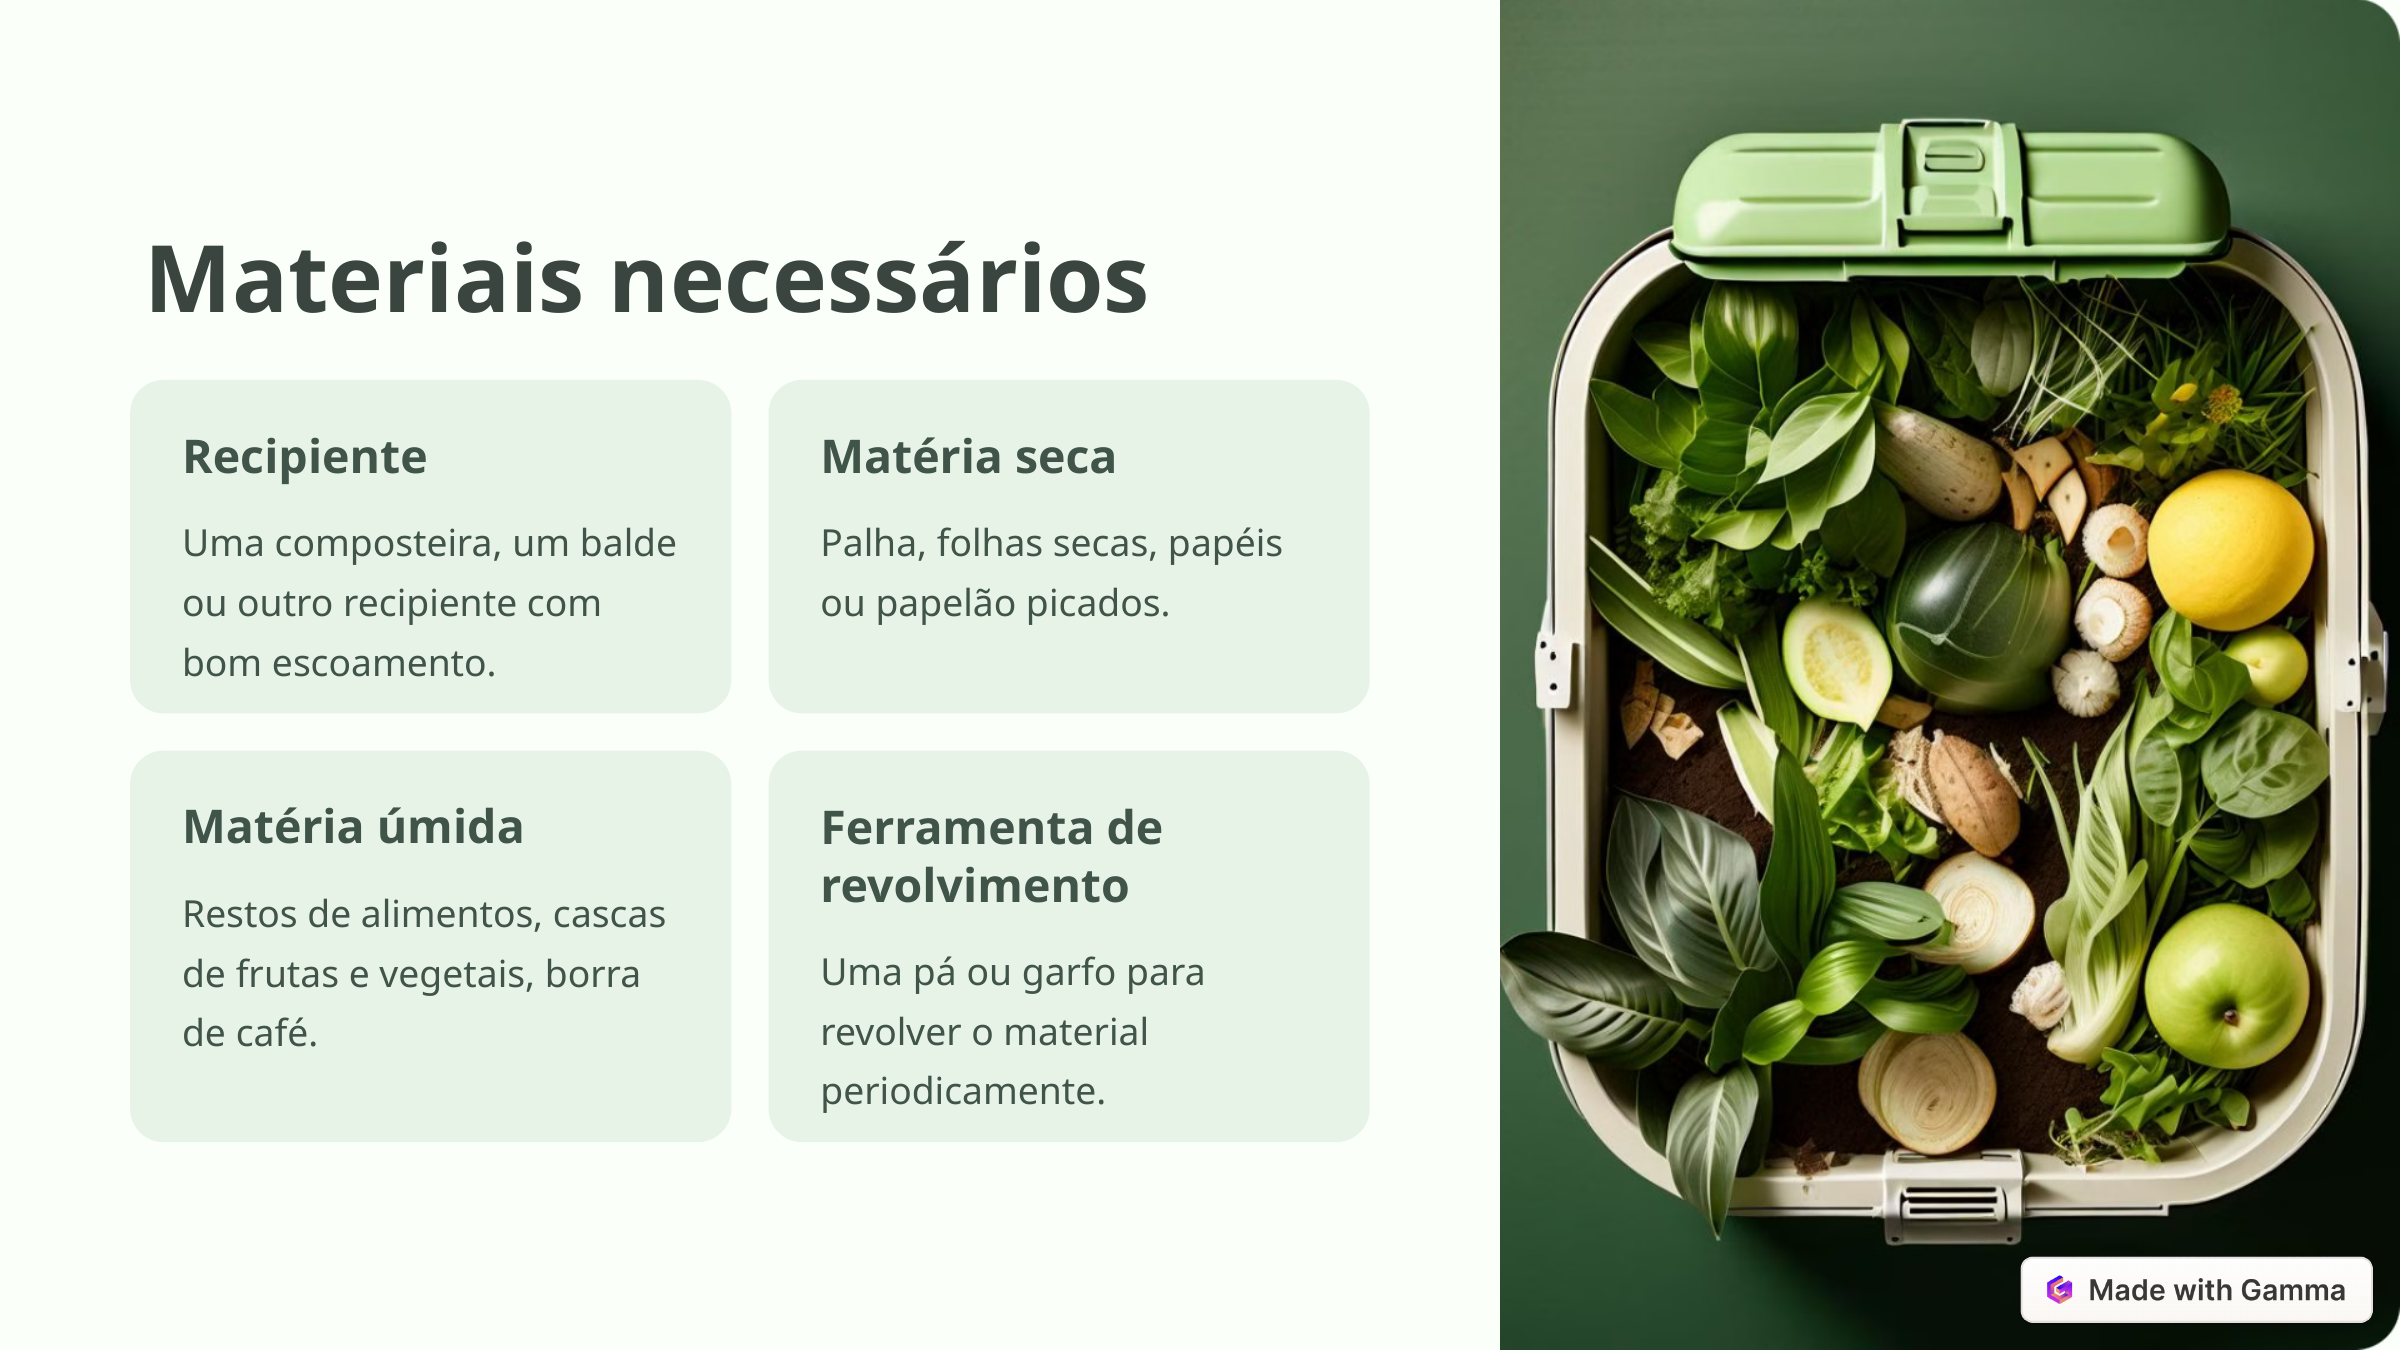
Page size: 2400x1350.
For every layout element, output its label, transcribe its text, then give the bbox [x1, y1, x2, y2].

text_box Uma composteira, um balde ou outro recipiente com bom escoamento. [167, 497, 695, 677]
text_box [130, 750, 732, 1143]
text_box Matéria seca [805, 417, 1271, 476]
text_box Restos de alimentos, cascas de frutas e vegetais, borra de café. [167, 868, 695, 1047]
text_box Recipiente [167, 417, 633, 476]
text_box Uma pá ou garfo para revolver o material periodicamente. [805, 926, 1333, 1105]
text_box [0, 0, 1499, 1350]
text_box [130, 379, 732, 714]
text_box Matéria úmida [167, 787, 633, 846]
picture [1499, 0, 2400, 1350]
text_box Ferramenta de revolvimento [805, 787, 1333, 905]
text_box Palha, folhas secas, papéis ou papelão picados. [805, 497, 1333, 617]
text_box [768, 379, 1370, 714]
text_box [768, 750, 1370, 1143]
text_box Materiais necessários [130, 207, 1154, 325]
